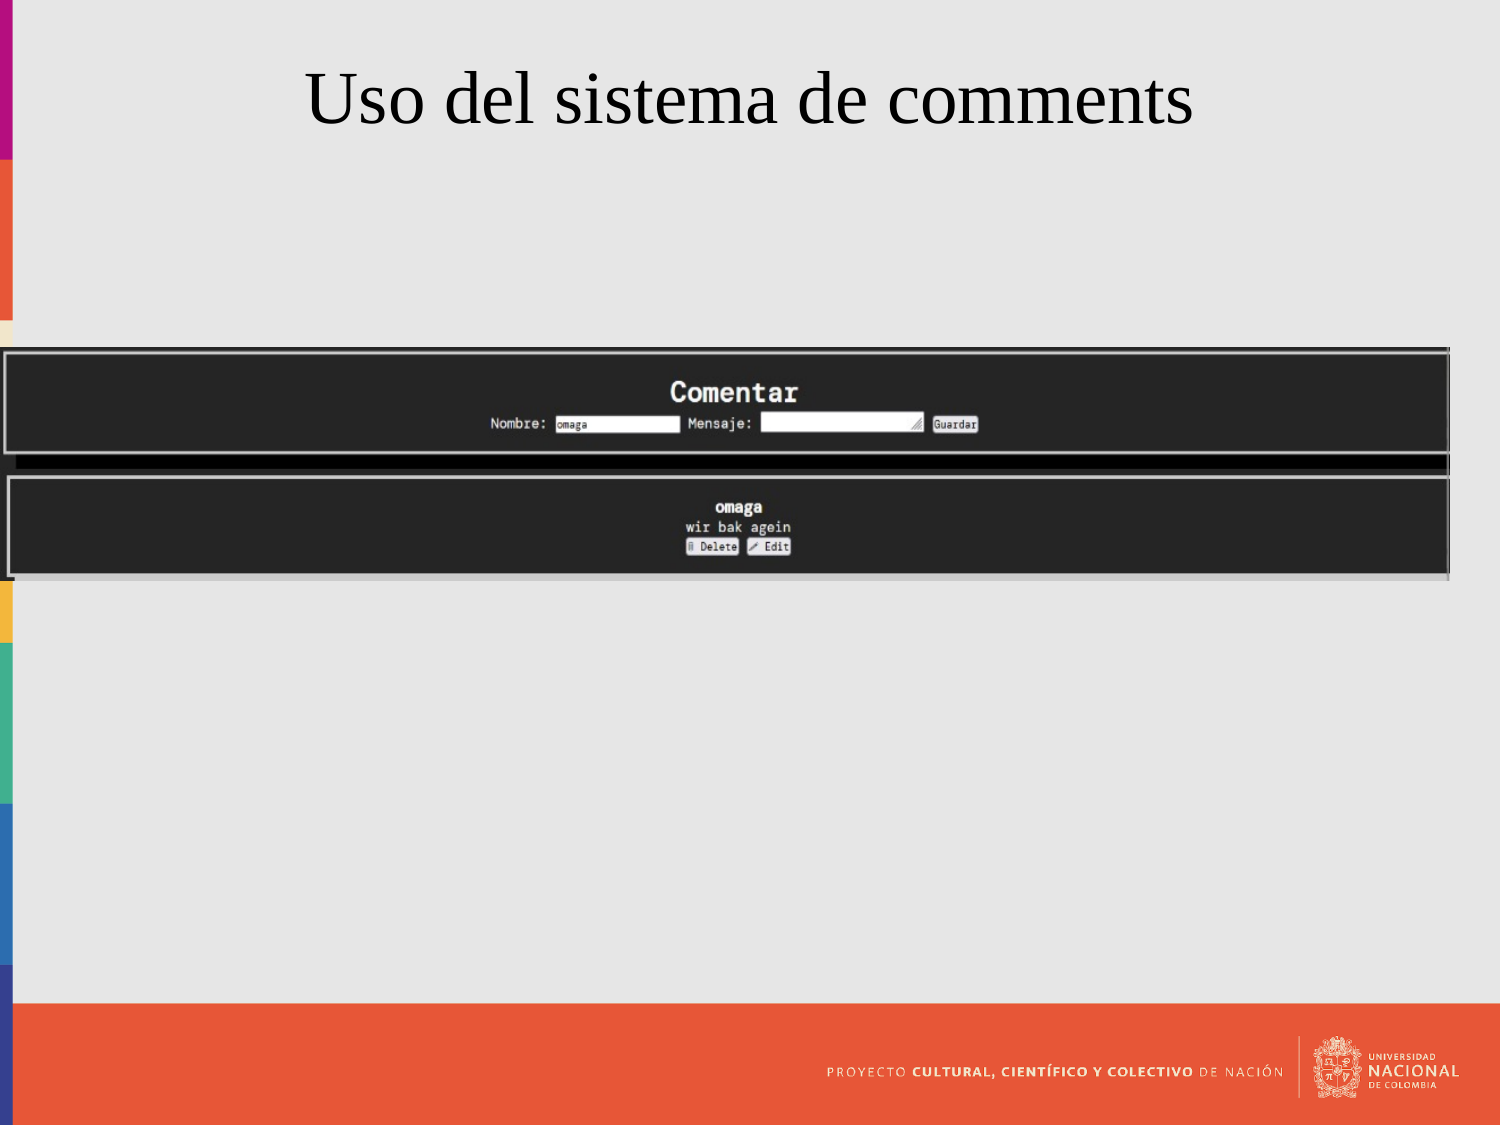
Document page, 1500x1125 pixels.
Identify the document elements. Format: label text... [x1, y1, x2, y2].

picture [0, 0, 1500, 1125]
title Uso del sistema de comments [75, 0, 1425, 188]
